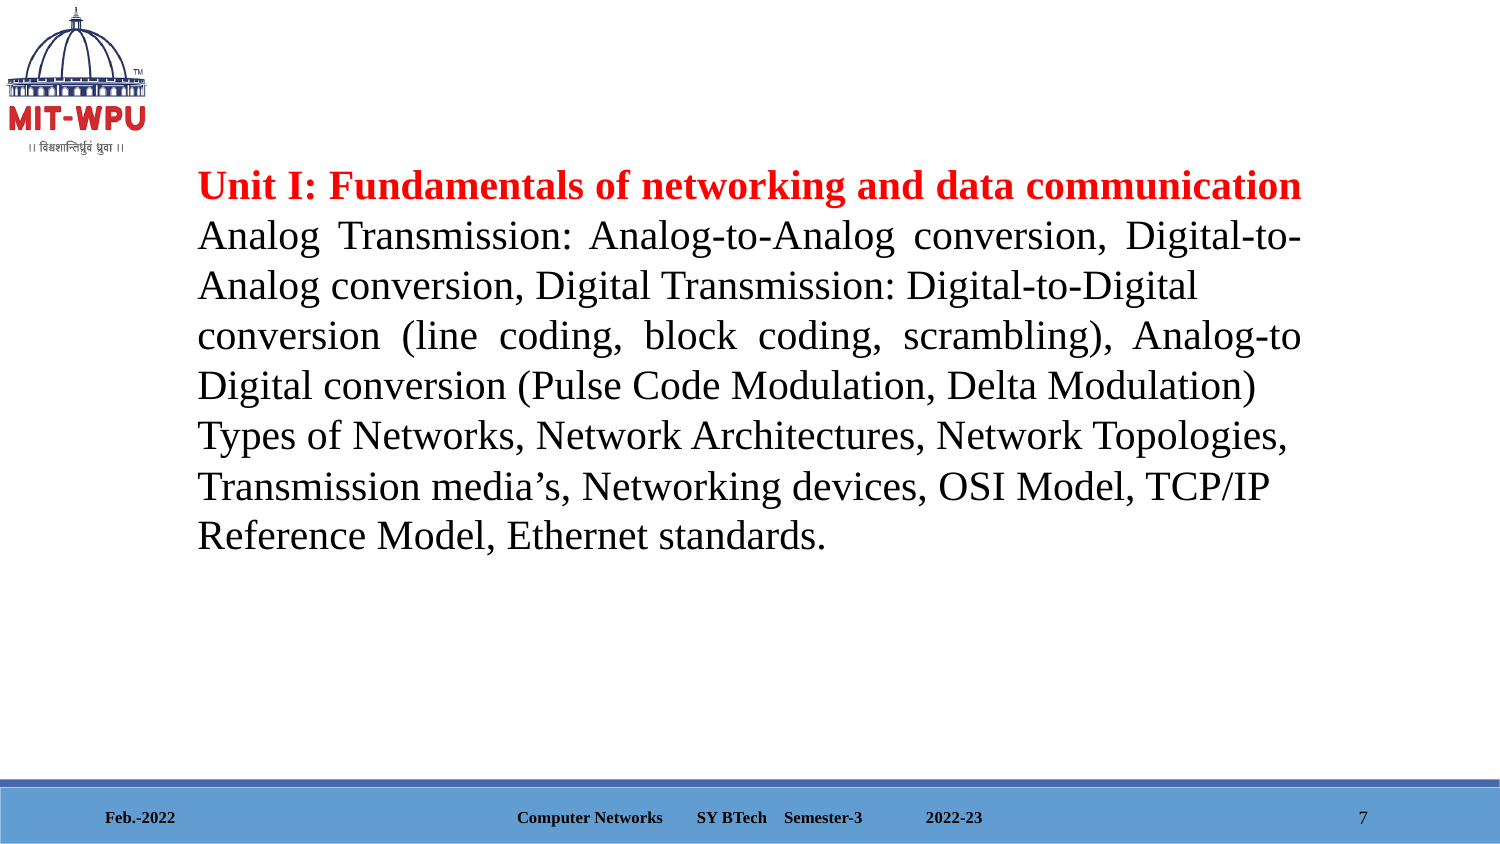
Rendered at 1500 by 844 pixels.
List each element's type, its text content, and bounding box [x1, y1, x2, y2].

text_box Unit I: Fundamentals of networking and data communication Analog Transmission: Analog-to-Analog conversion, Digital-to-Analog conversion, Digital Transmission: Digital-to-Digital conversion (line coding, block coding, scrambling), Analog-to Digital conversion (Pulse Code Modulation, Delta Modulation) Types of Networks, Network Architectures, Network Topologies, Transmission media’s, Networking devices, OSI Model, TCP/IP Reference Model, Ethernet standards. [186, 152, 1315, 595]
picture [6, 7, 164, 156]
slide_number ‹#› [1218, 794, 1380, 840]
slide_number Feb.-2022 [93, 794, 432, 840]
footer Computer Networks SY BTech Semester-3 2022-23 [453, 794, 1047, 840]
